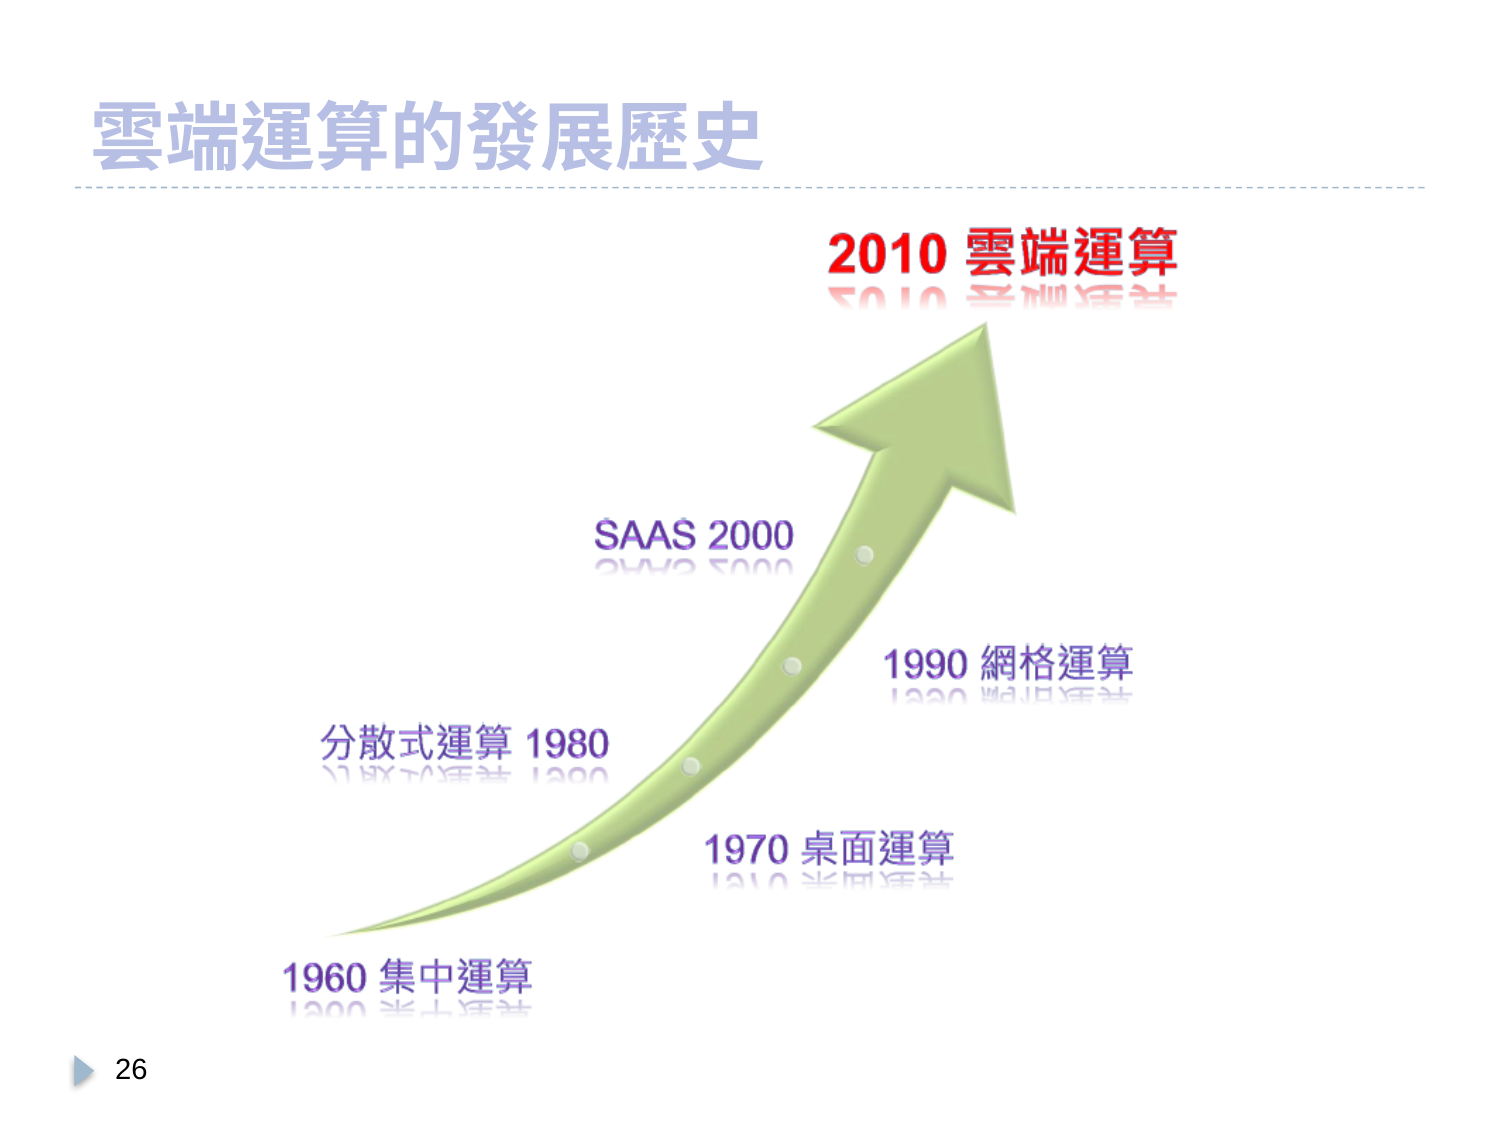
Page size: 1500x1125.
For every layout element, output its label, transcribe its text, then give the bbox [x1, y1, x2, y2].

title 雲端運算的發展歷史 [75, 24, 1425, 188]
slide_number 25 [100, 1042, 426, 1103]
picture [229, 209, 1247, 1036]
